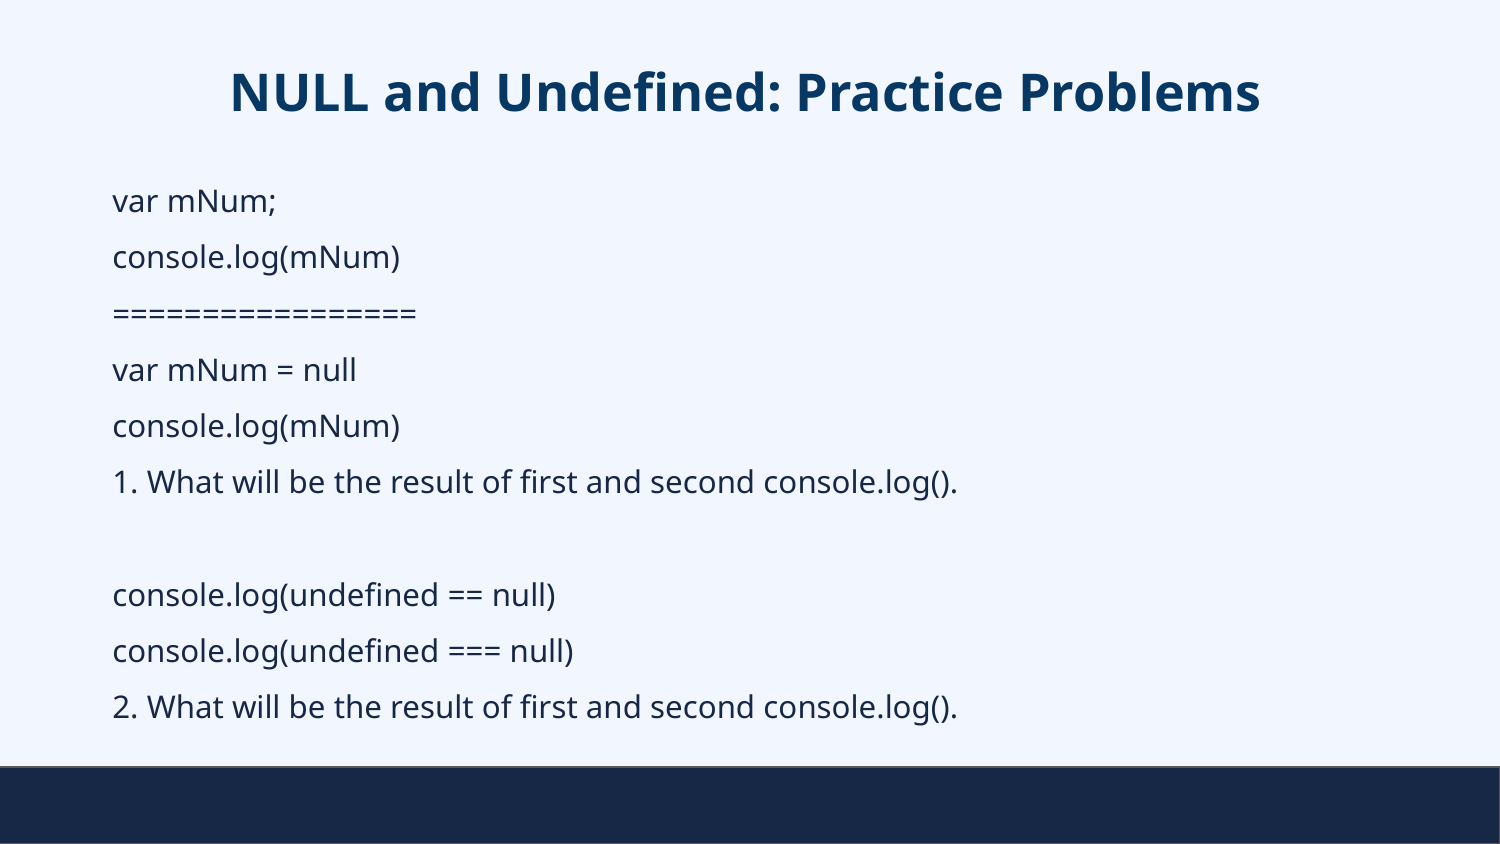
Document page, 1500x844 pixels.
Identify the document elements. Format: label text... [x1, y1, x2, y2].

title NULL and Undefined: Practice Problems [29, 35, 1462, 148]
text_box [0, 767, 1500, 844]
text_box var mNum; console.log(mNum) ================= var mNum = null console.log(mNum) 1. What will be the result of first and second console.log(). console.log(undefined == null) console.log(undefined === null) 2. What will be the result of first and second console.log(). [97, 147, 1397, 711]
